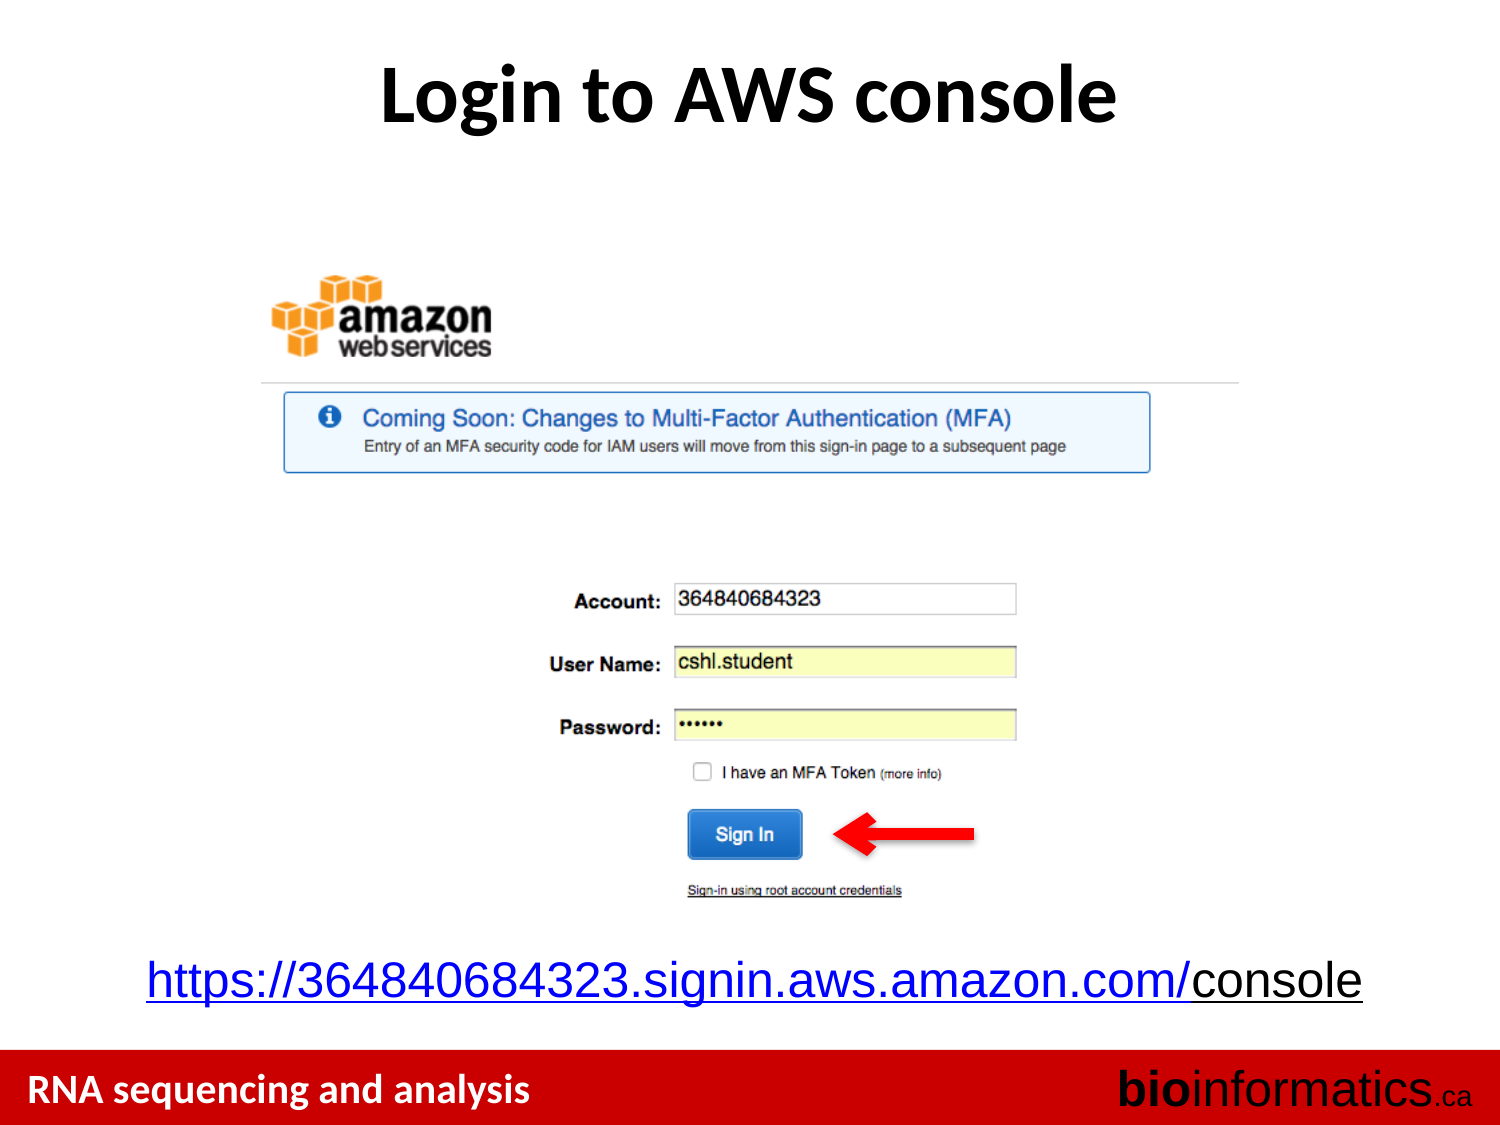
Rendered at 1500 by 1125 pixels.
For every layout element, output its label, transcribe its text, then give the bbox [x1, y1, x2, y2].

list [24, 262, 1476, 1038]
title Login to AWS console [24, 45, 1475, 233]
